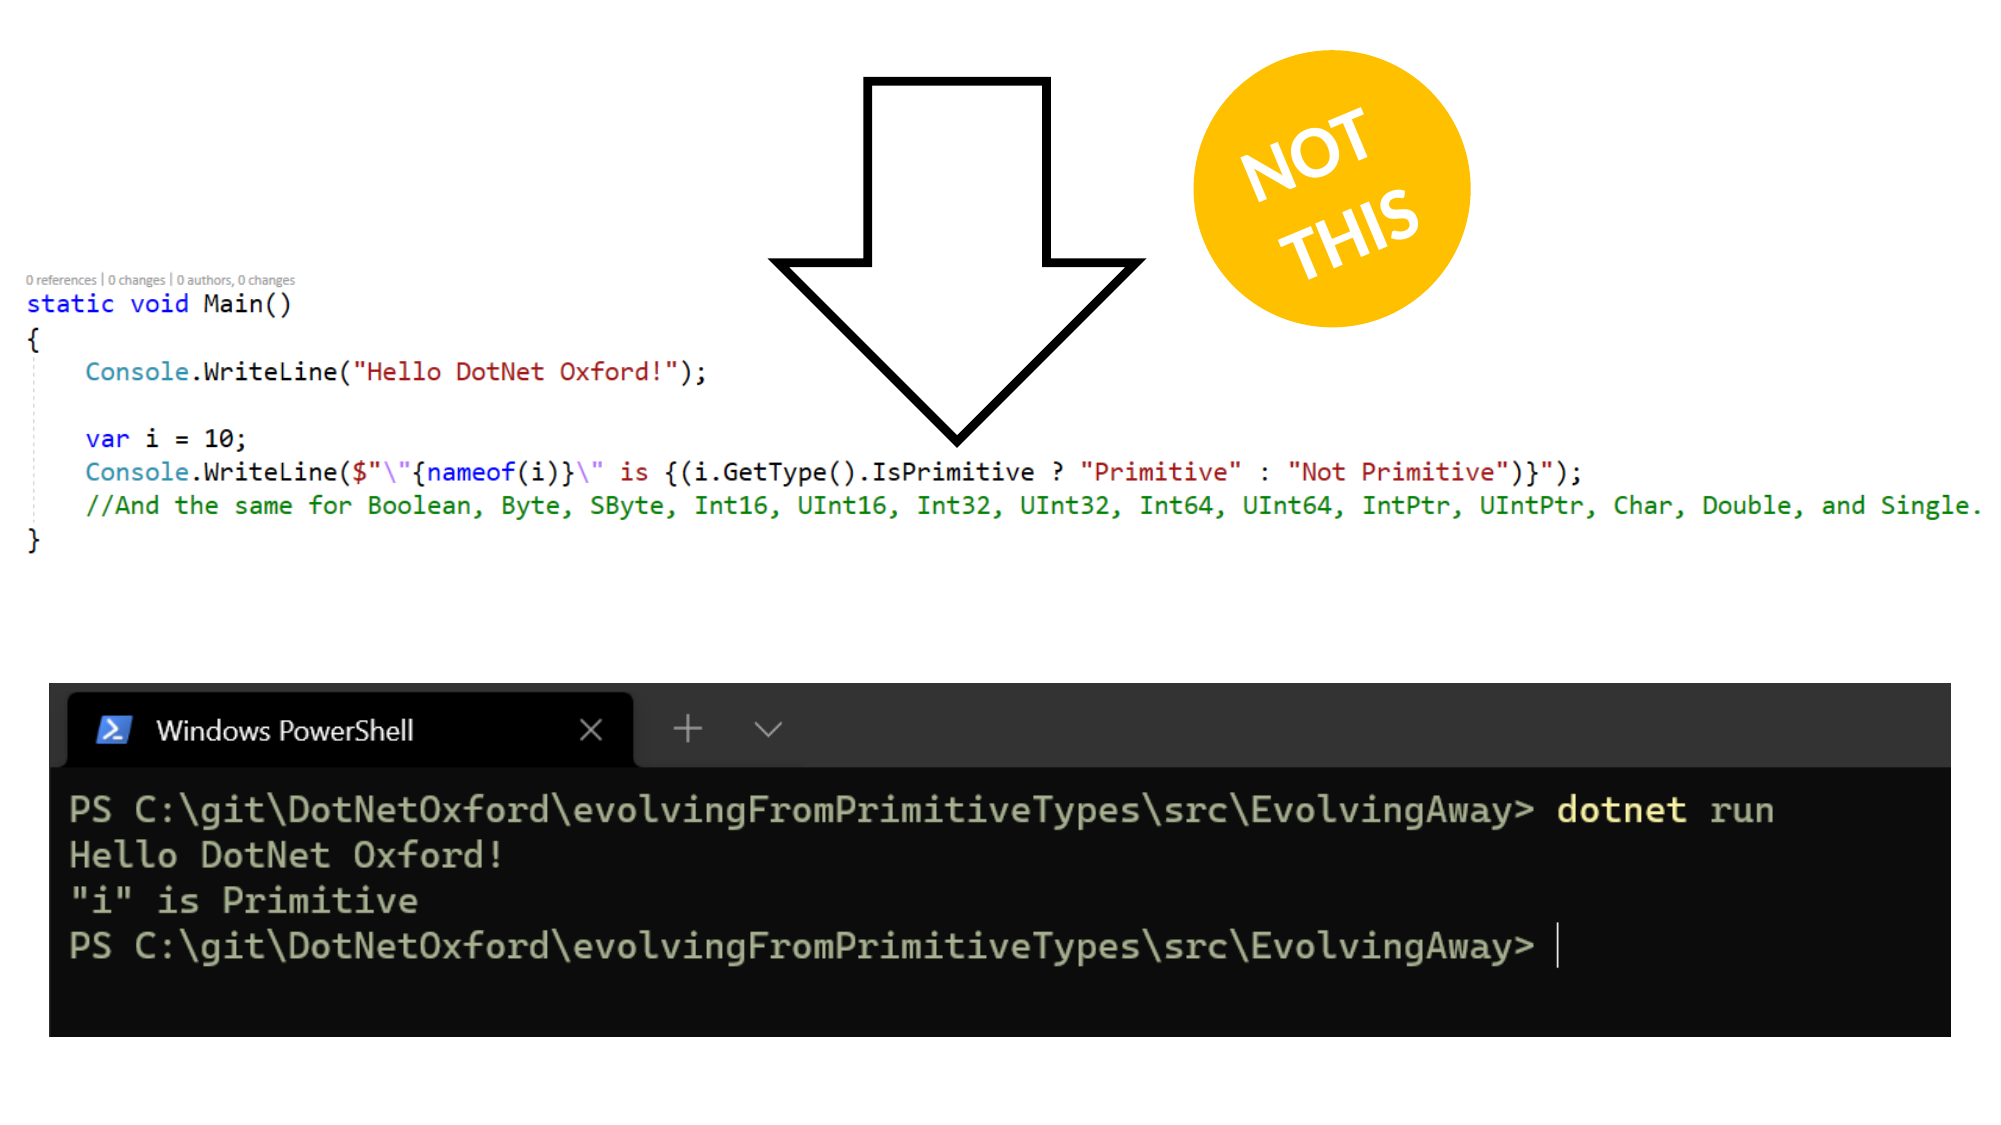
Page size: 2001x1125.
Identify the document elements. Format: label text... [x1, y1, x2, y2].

picture [49, 683, 1951, 1037]
picture [0, 261, 2000, 563]
text_box [866, 80, 1048, 261]
text_box NOT THIS [1192, 49, 1472, 261]
